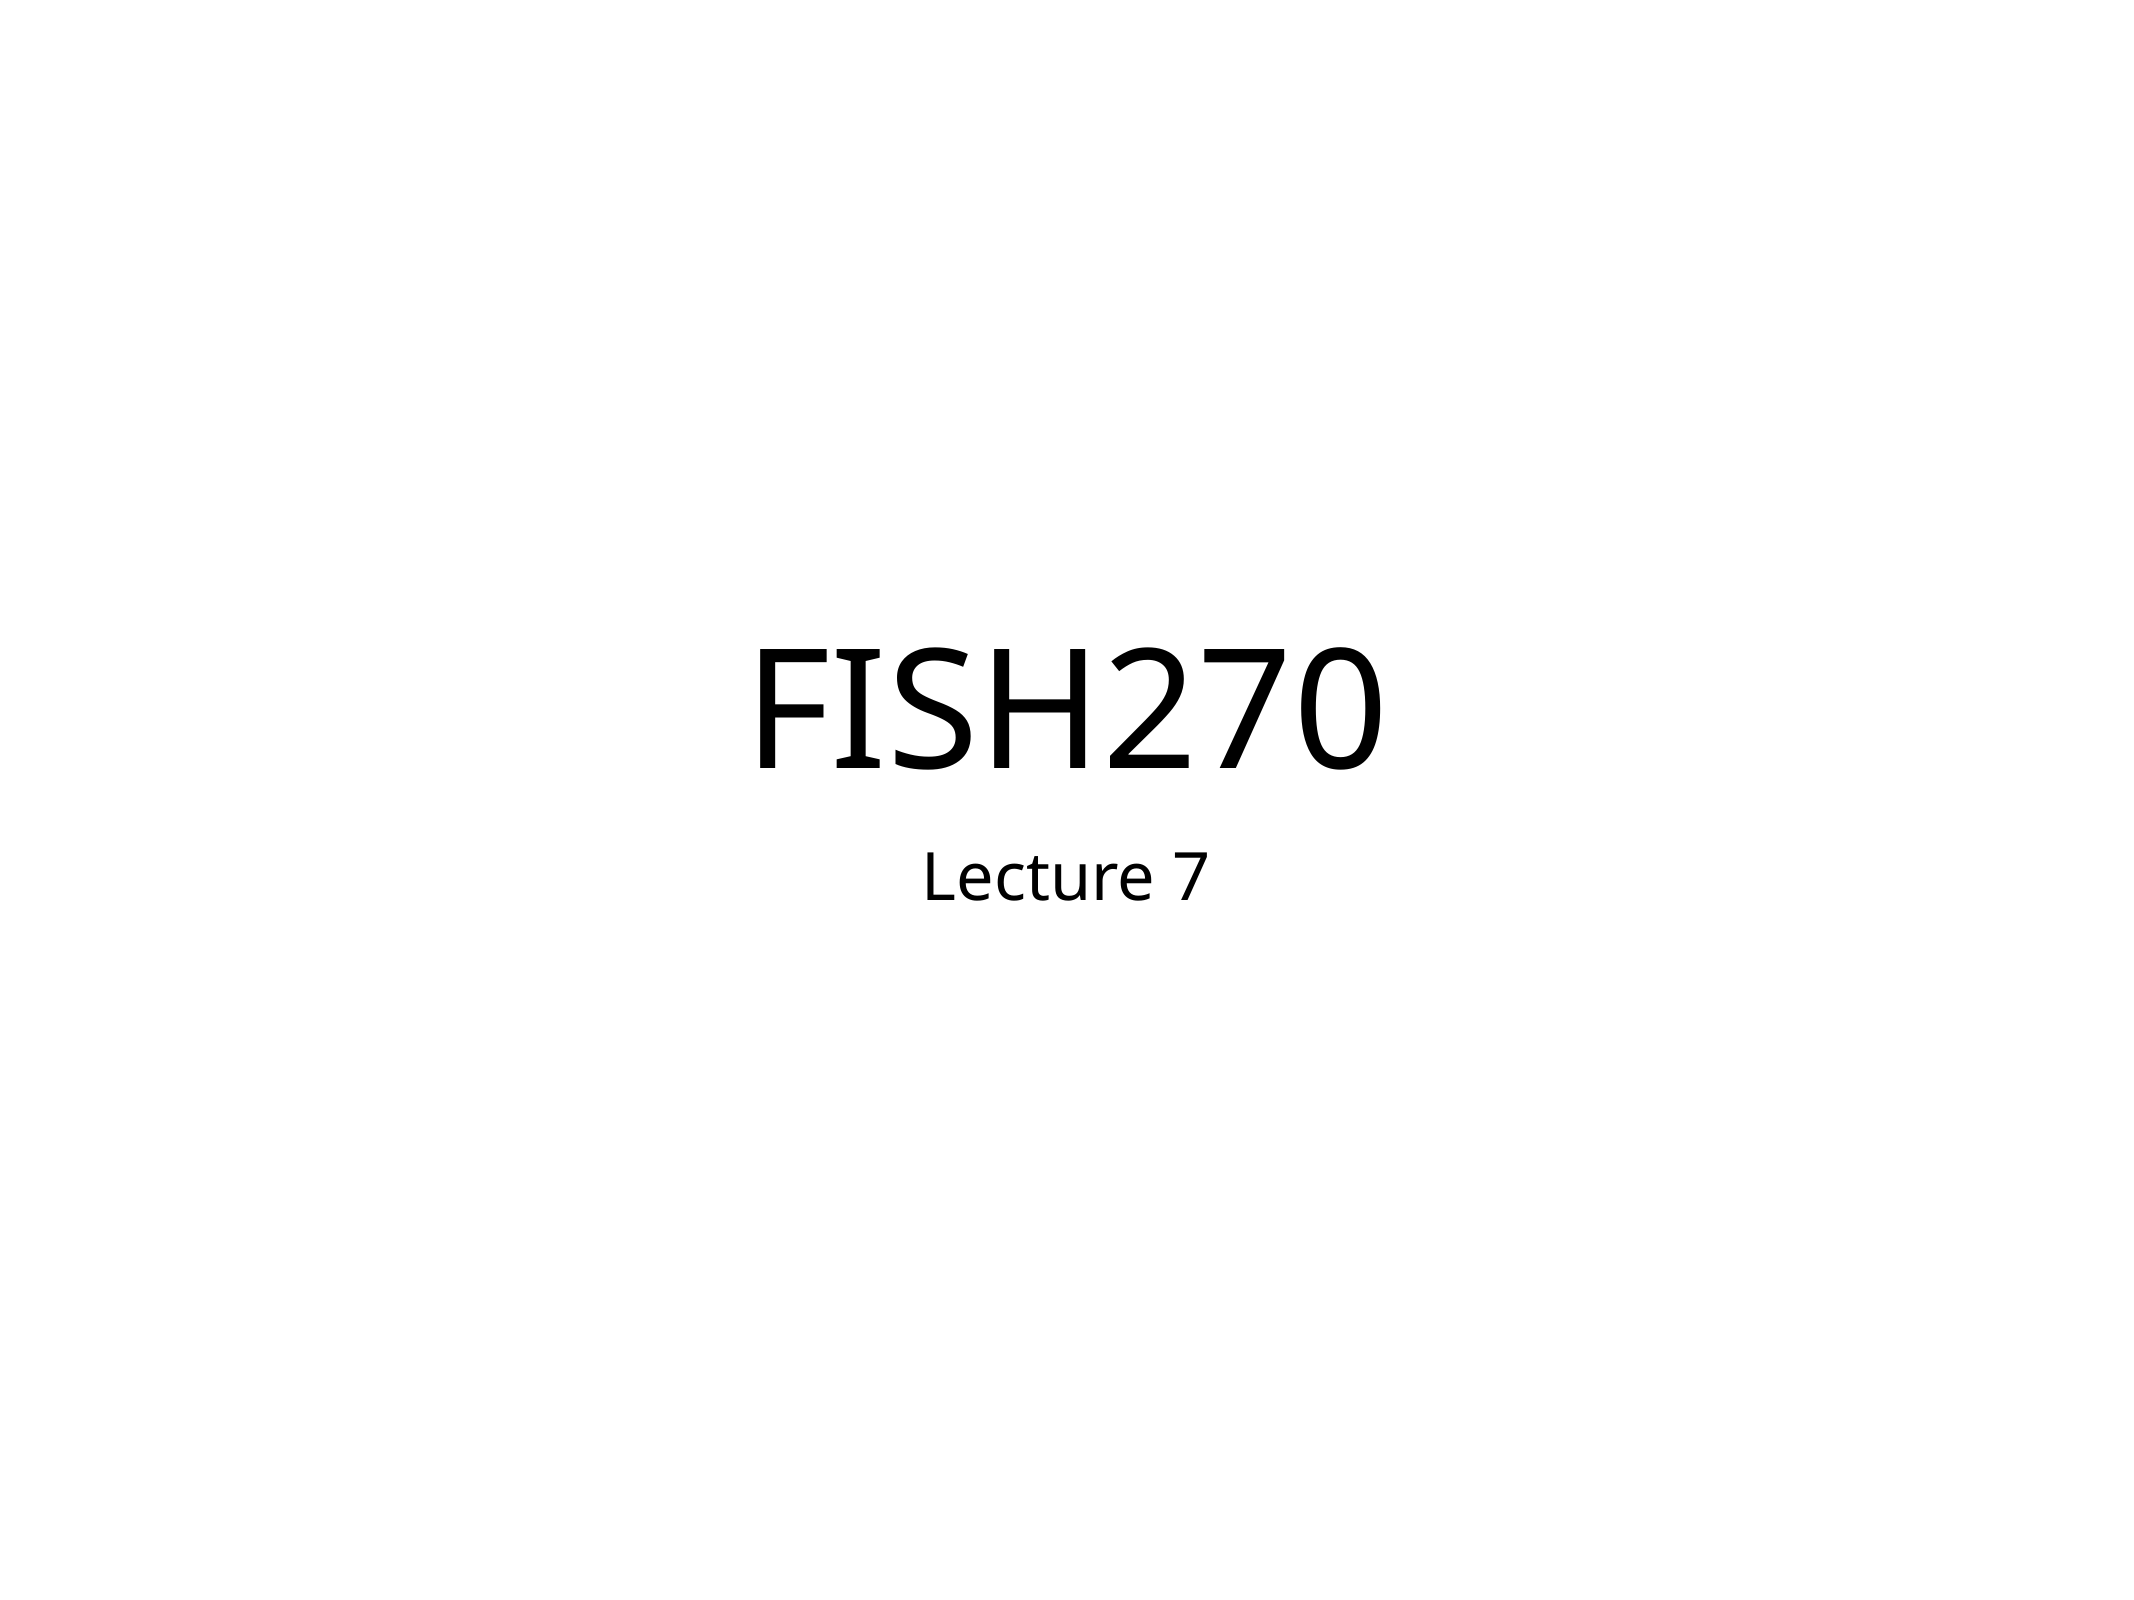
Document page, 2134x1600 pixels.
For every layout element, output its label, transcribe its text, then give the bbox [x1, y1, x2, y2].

subtitle Lecture 7 [207, 824, 1926, 1011]
title FISH270 [207, 268, 1926, 811]
